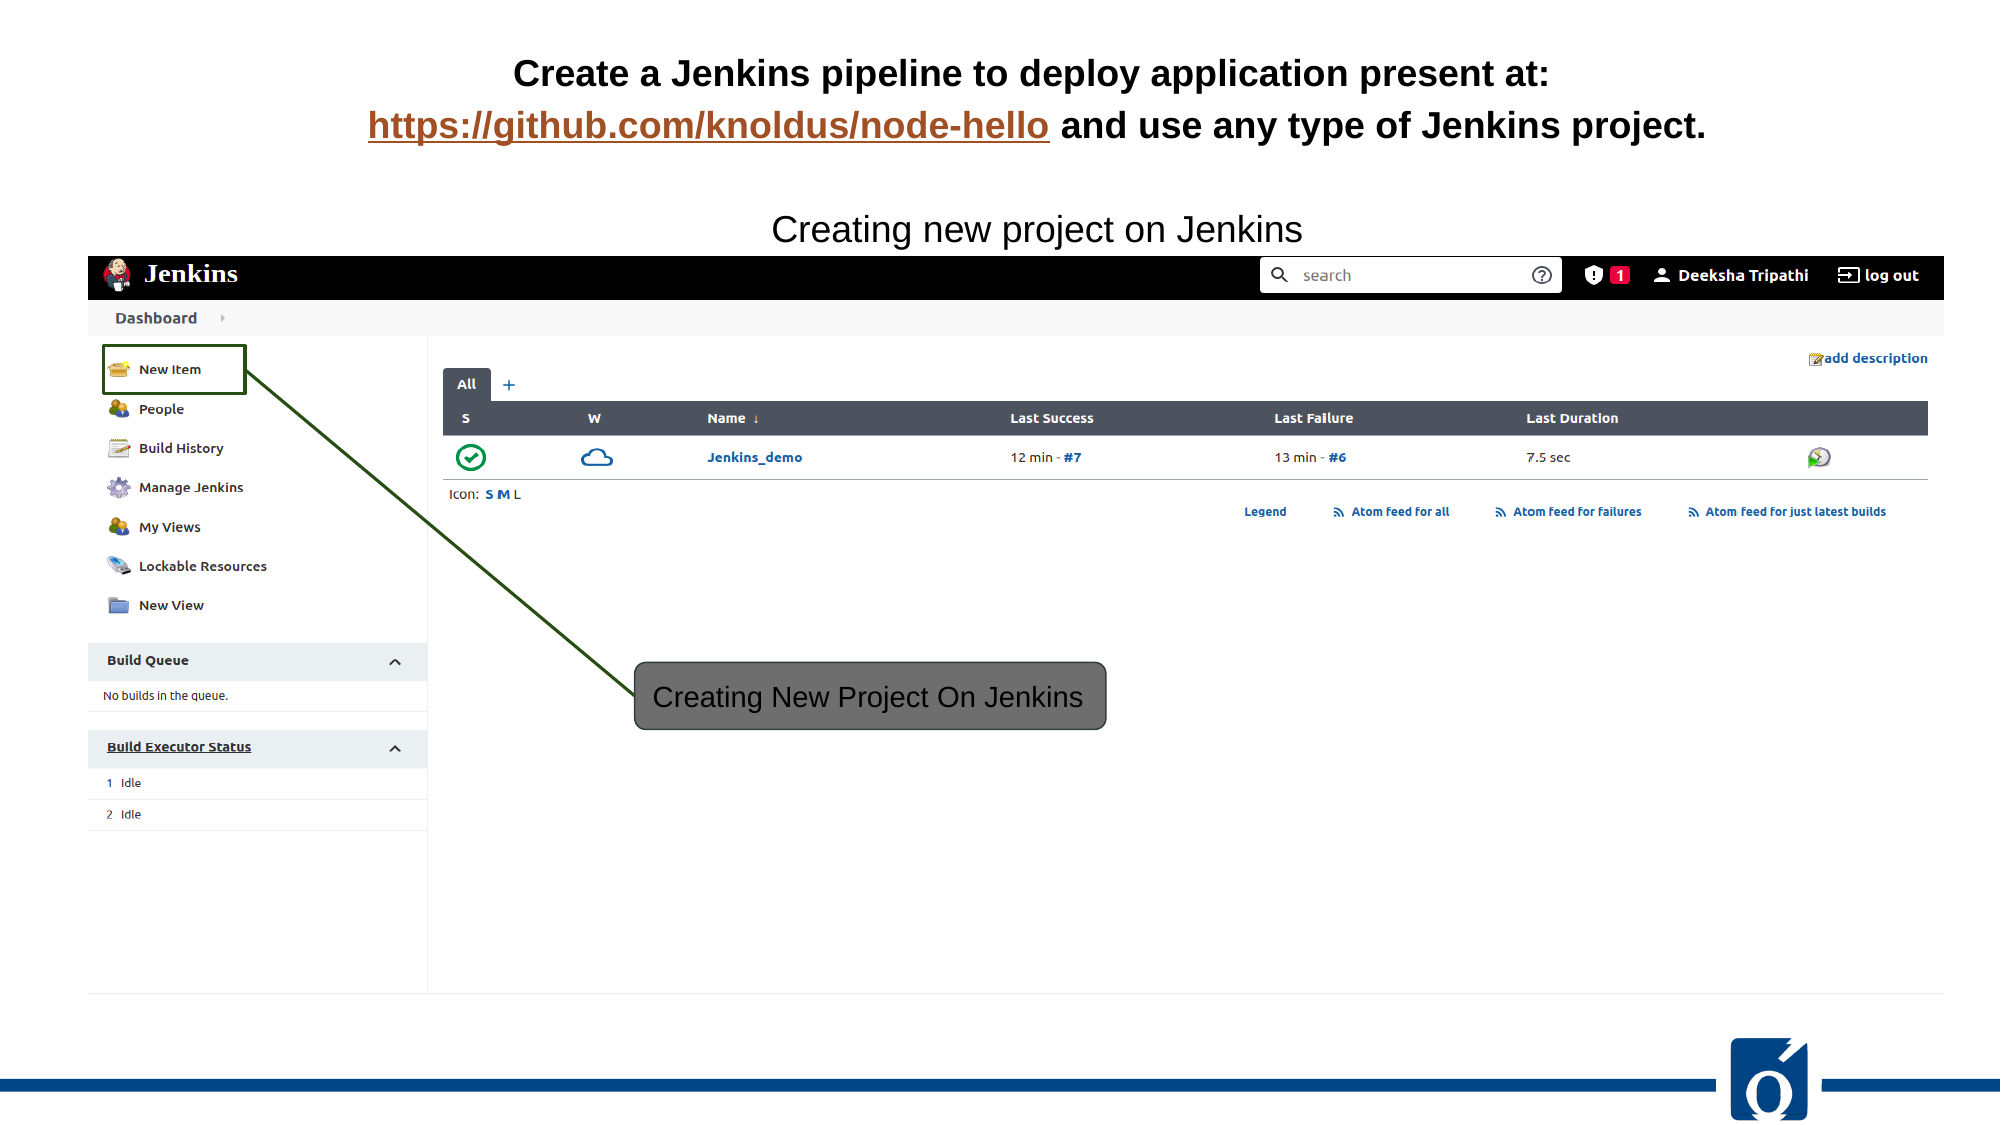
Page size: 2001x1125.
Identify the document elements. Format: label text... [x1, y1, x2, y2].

picture [87, 256, 1944, 996]
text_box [0, 1037, 2000, 1115]
picture [1730, 1115, 1808, 1121]
text_box Create a Jenkins pipeline to deploy application present at: https://github.com/knoldus/node-hello and use any type of Jenkins project. Creating new project on Jenkins [88, 27, 1912, 253]
